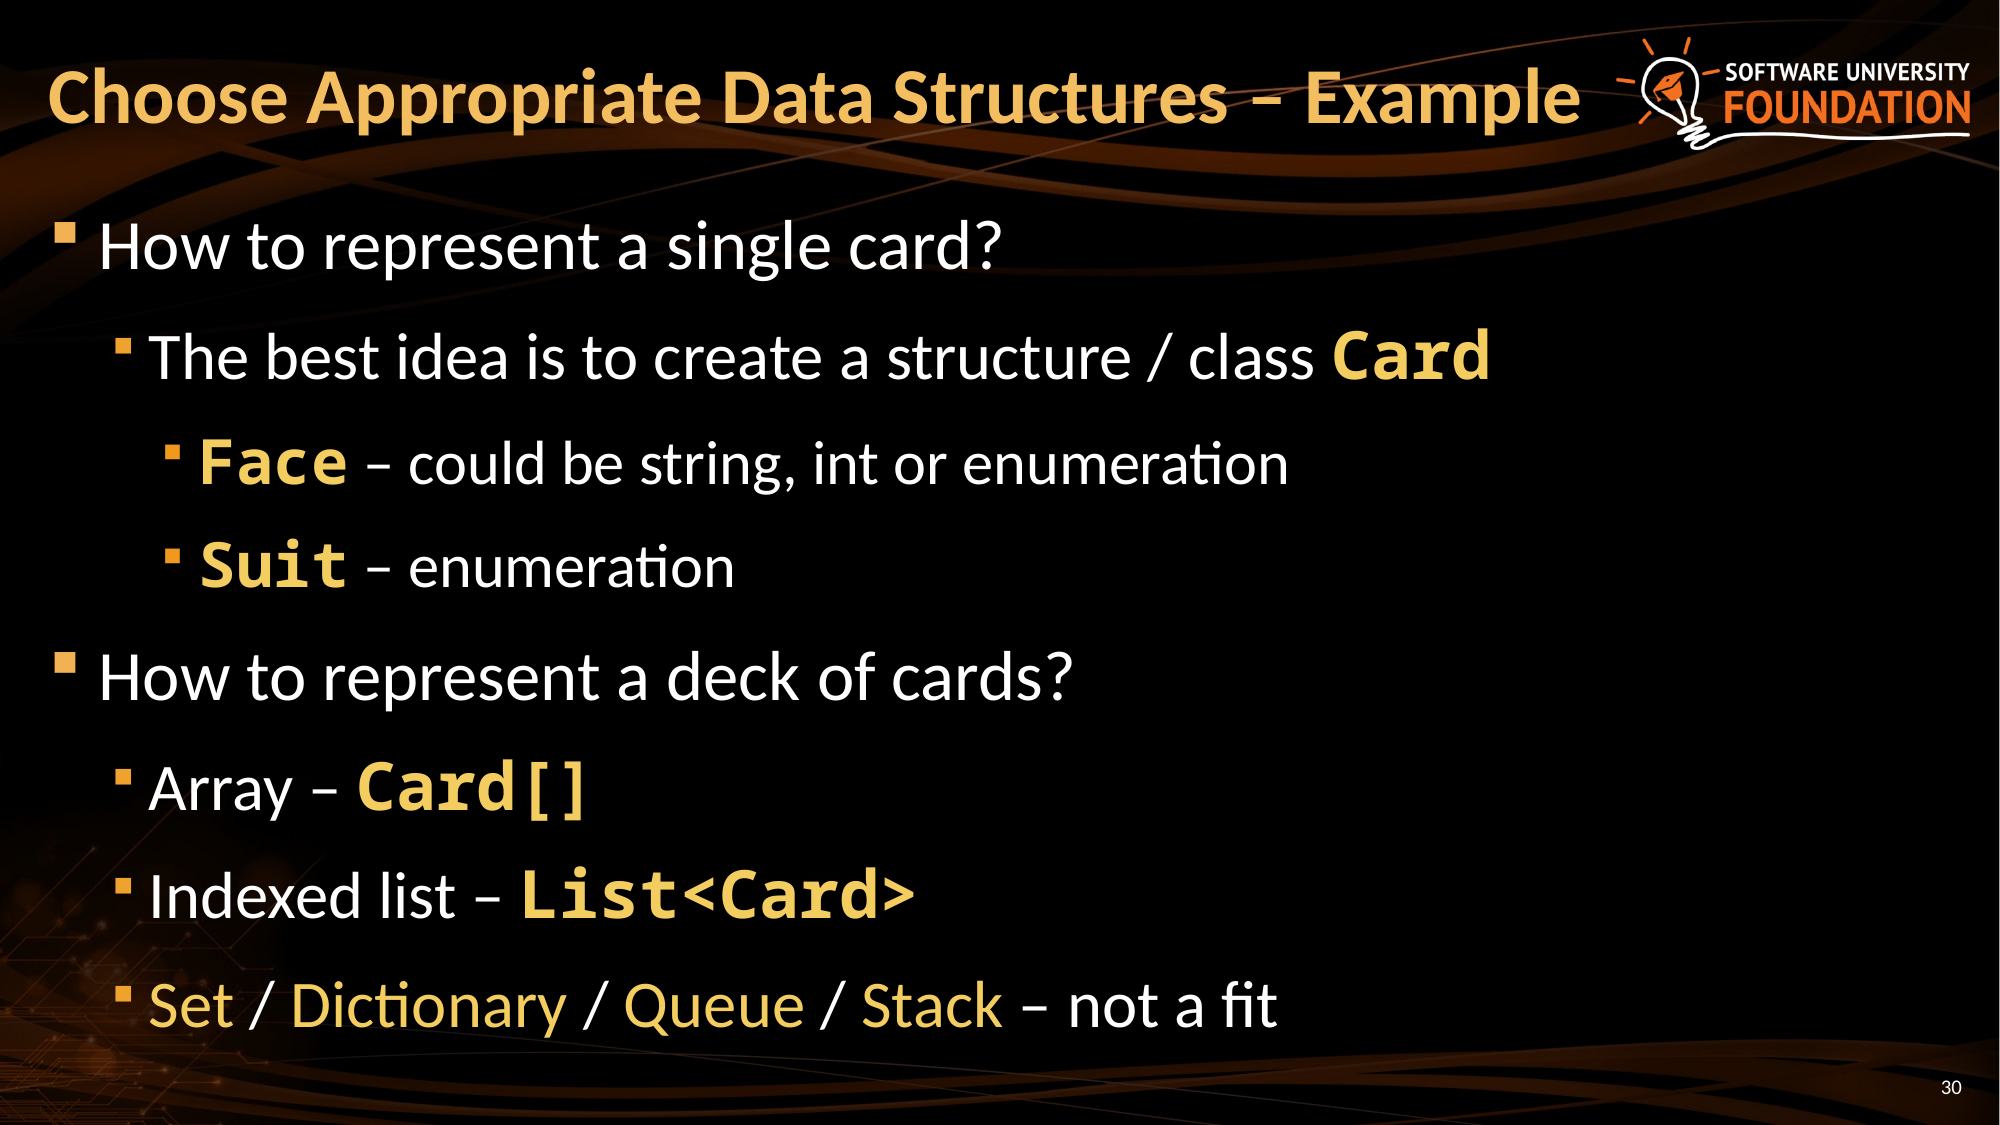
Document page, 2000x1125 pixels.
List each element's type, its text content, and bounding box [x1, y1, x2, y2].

title Choose Appropriate Data Structures – Example [30, 6, 1602, 189]
picture [0, 0, 2000, 1125]
list How to represent a single card? The best idea is to create a structure / class Card Face – could be string, int or enumeration Suit – enumeration How to represent a deck of cards? Array – Card[] Indexed list – List<Card> Set / Dictionary / Queue / Stack – not a fit [31, 188, 1968, 1103]
